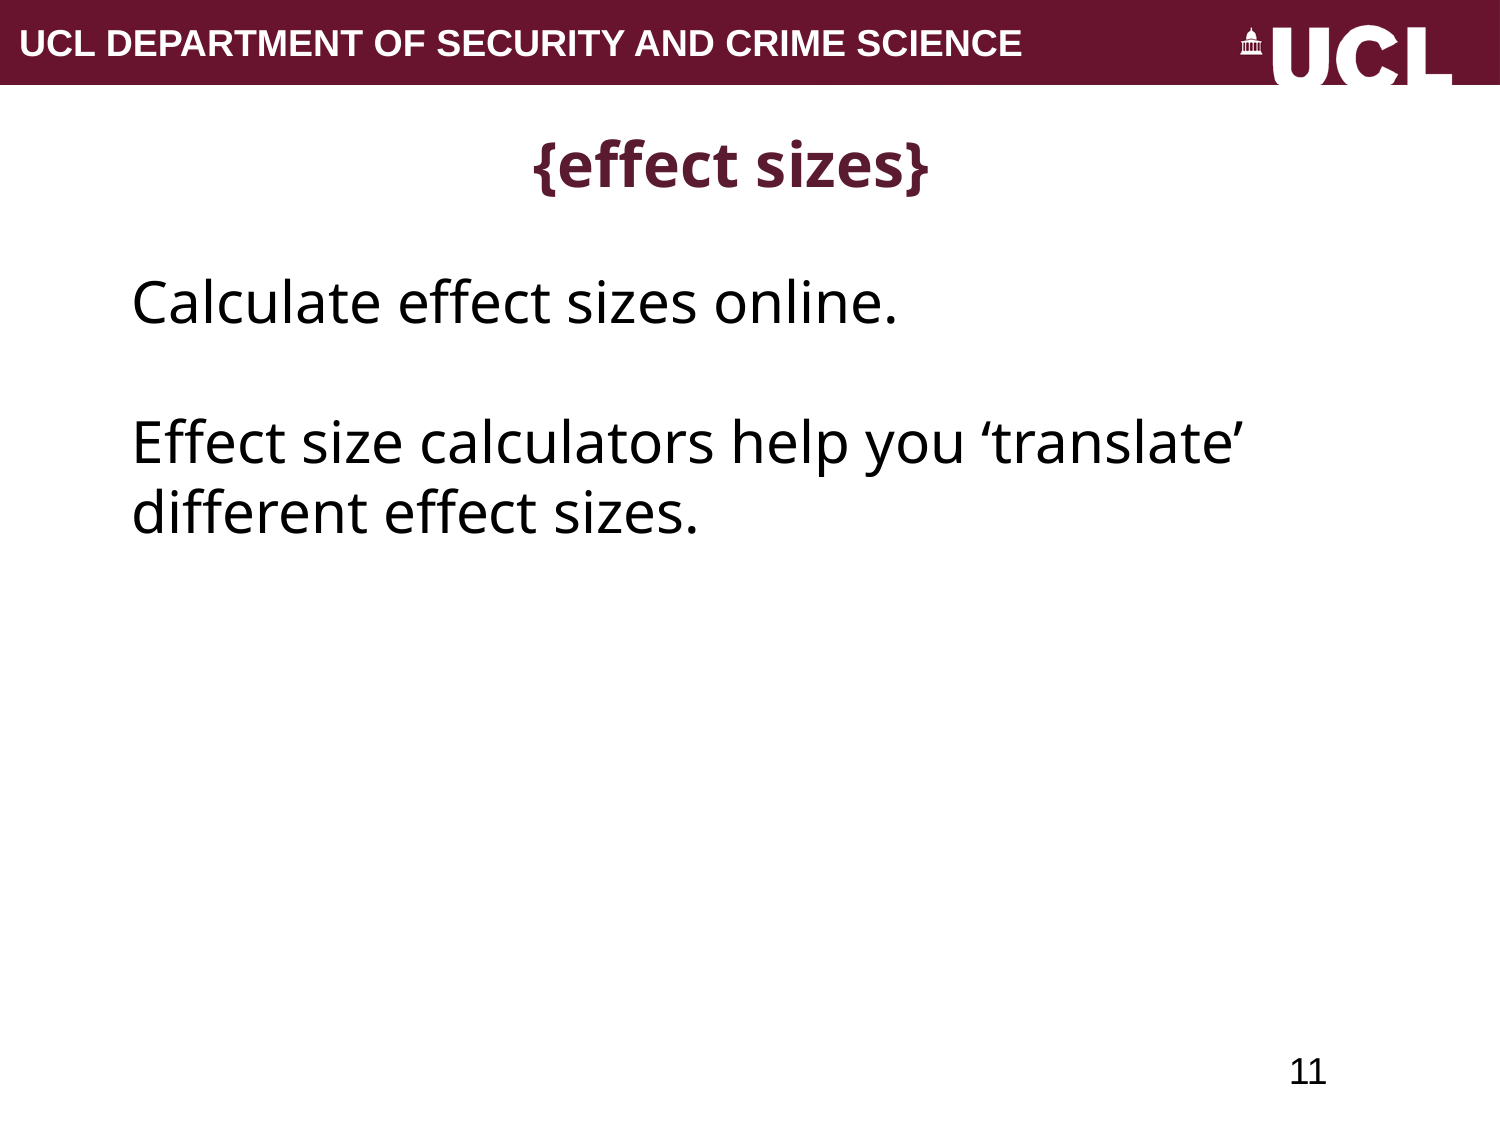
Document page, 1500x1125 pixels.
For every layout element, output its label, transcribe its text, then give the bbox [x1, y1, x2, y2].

picture [0, 0, 1500, 85]
title {effect sizes} [34, 116, 1429, 259]
slide_number 11 [1280, 1039, 1338, 1098]
list Calculate effect sizes online. Effect size calculators help you ‘translate’ different effect sizes. [123, 257, 1377, 982]
